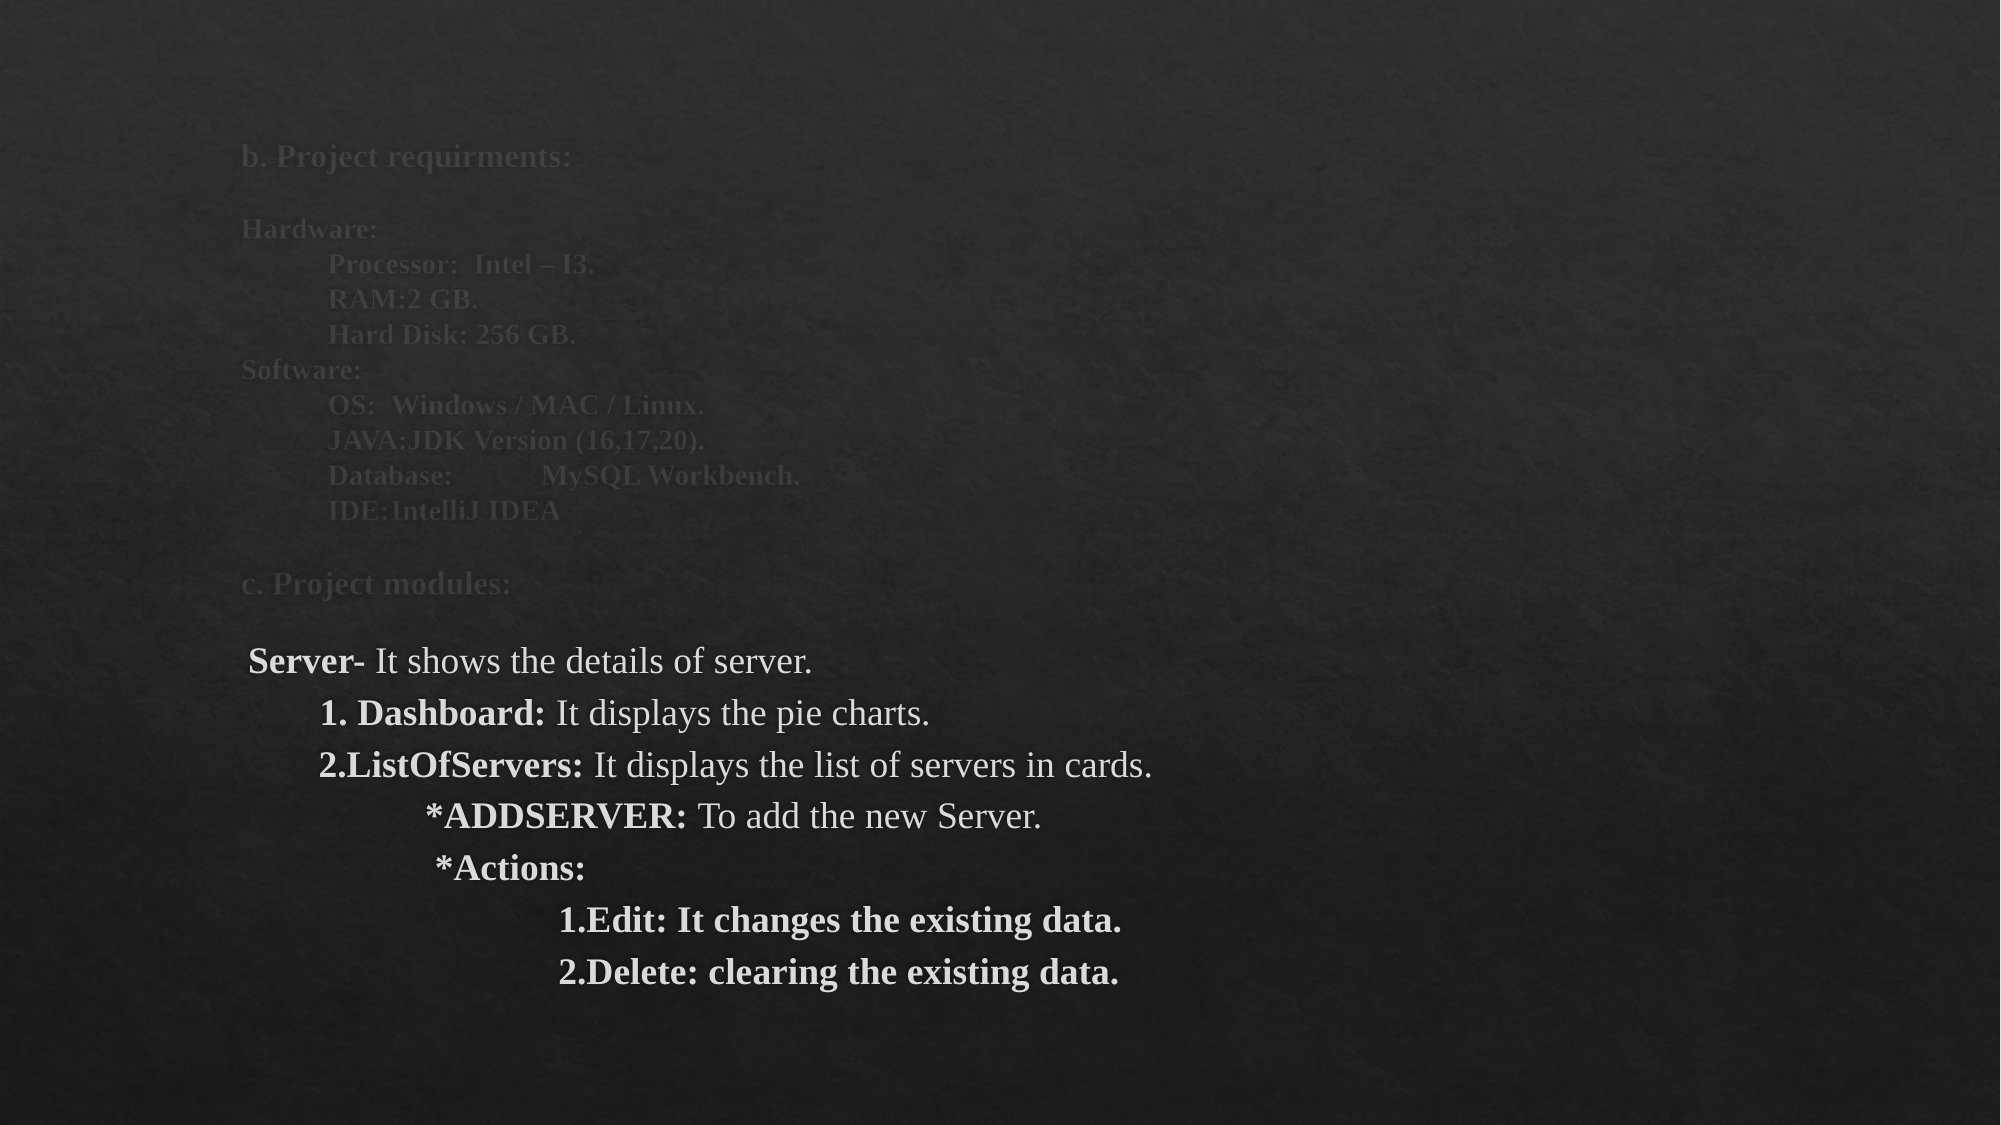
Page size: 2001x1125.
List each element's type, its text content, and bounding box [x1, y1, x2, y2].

list b. Project requirments: Hardware: Processor: Intel – I3. RAM:2 GB. Hard Disk: 256 GB. Software: OS: Windows / MAC / Linux. JAVA:JDK Version (16,17,20). Database: MySQL Workbench. IDE: IntelliJ IDEA c. Project modules: Server- It shows the details of server. 1. Dashboard: It displays the pie charts. 2.ListOfServers: It displays the list of servers in cards. *ADDSERVER: To add the new Server. *Actions: 1.Edit: It changes the existing data. 2.Delete: clearing the existing data. [150, 126, 1850, 1037]
